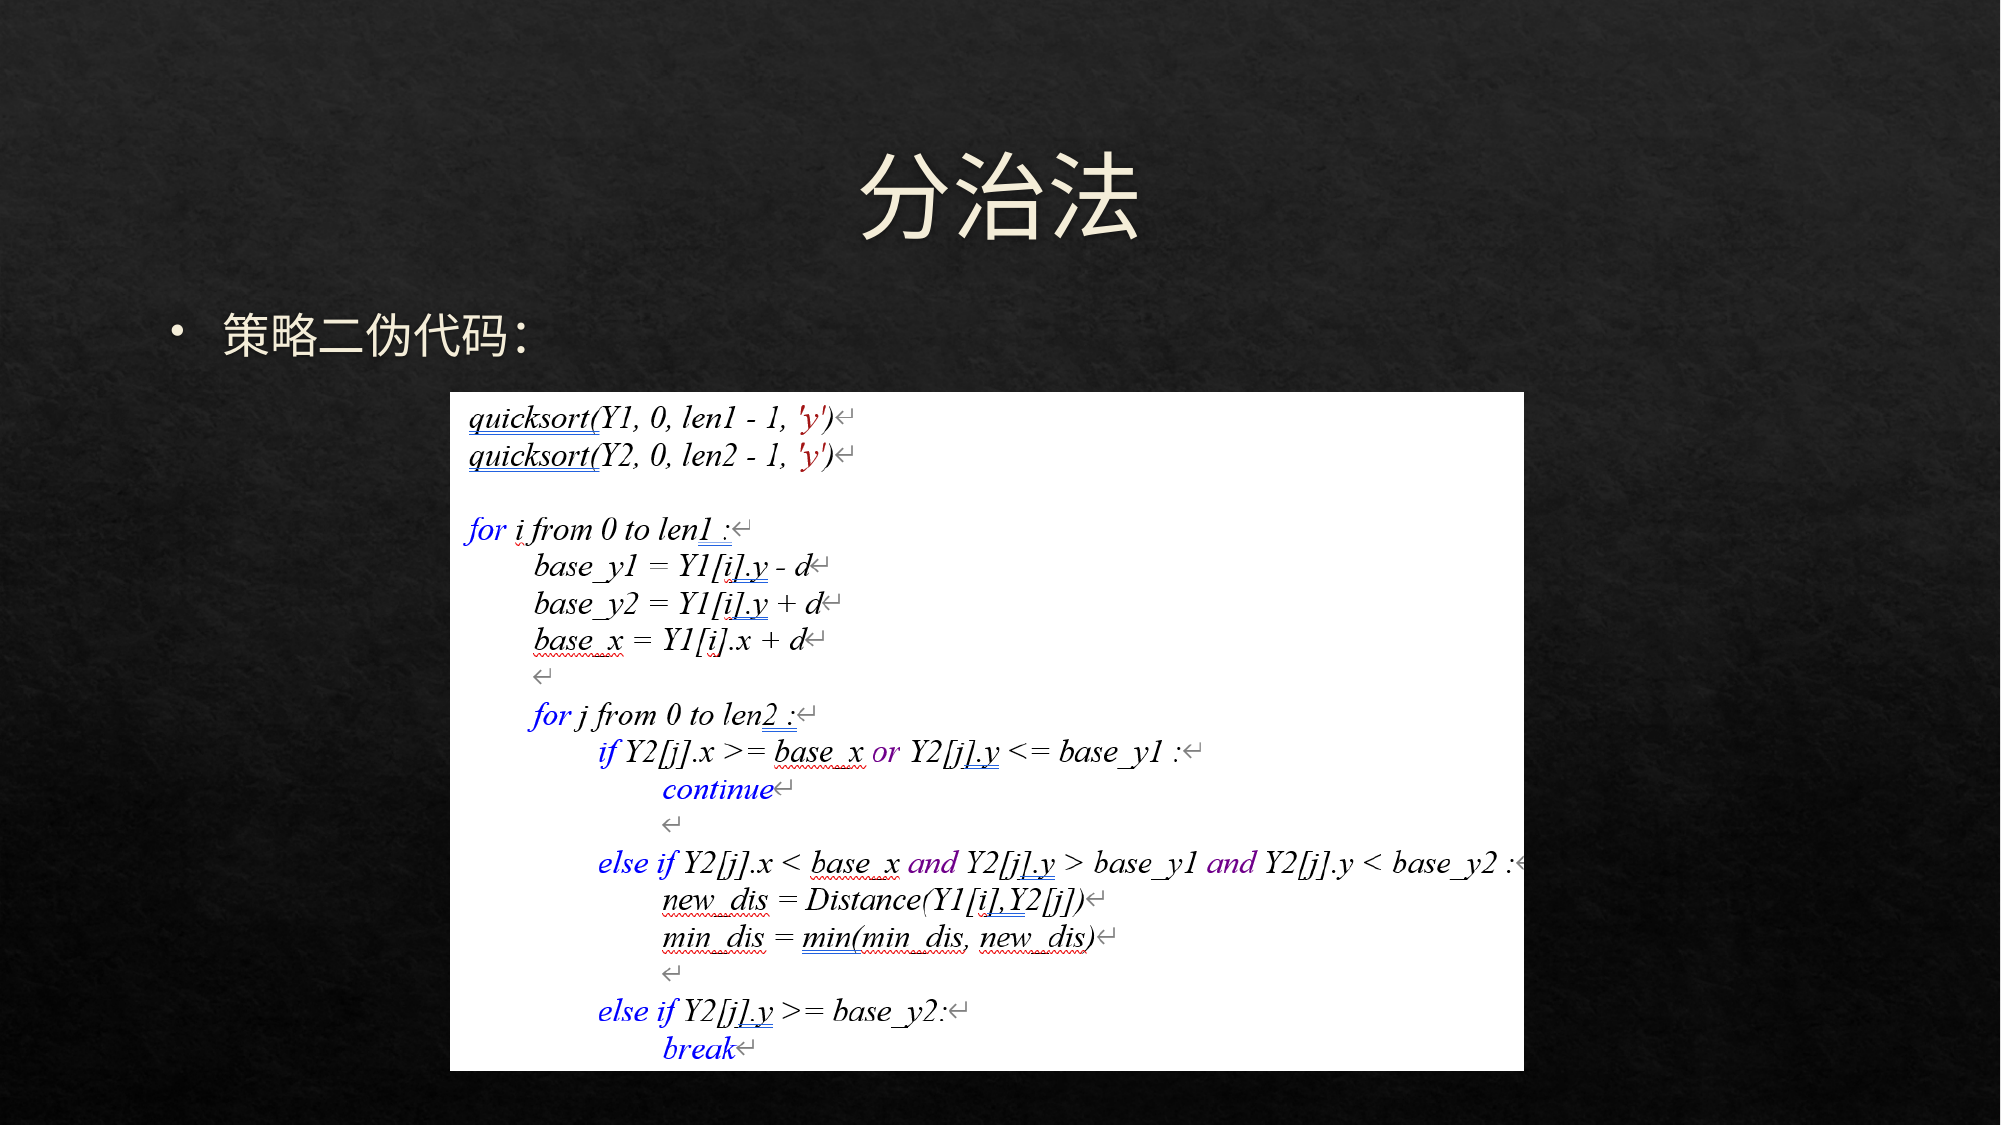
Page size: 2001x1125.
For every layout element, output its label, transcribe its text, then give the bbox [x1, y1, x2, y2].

picture [450, 392, 1525, 1071]
list 策略二伪代码： [150, 292, 948, 888]
title 分治法 [150, 97, 1850, 305]
